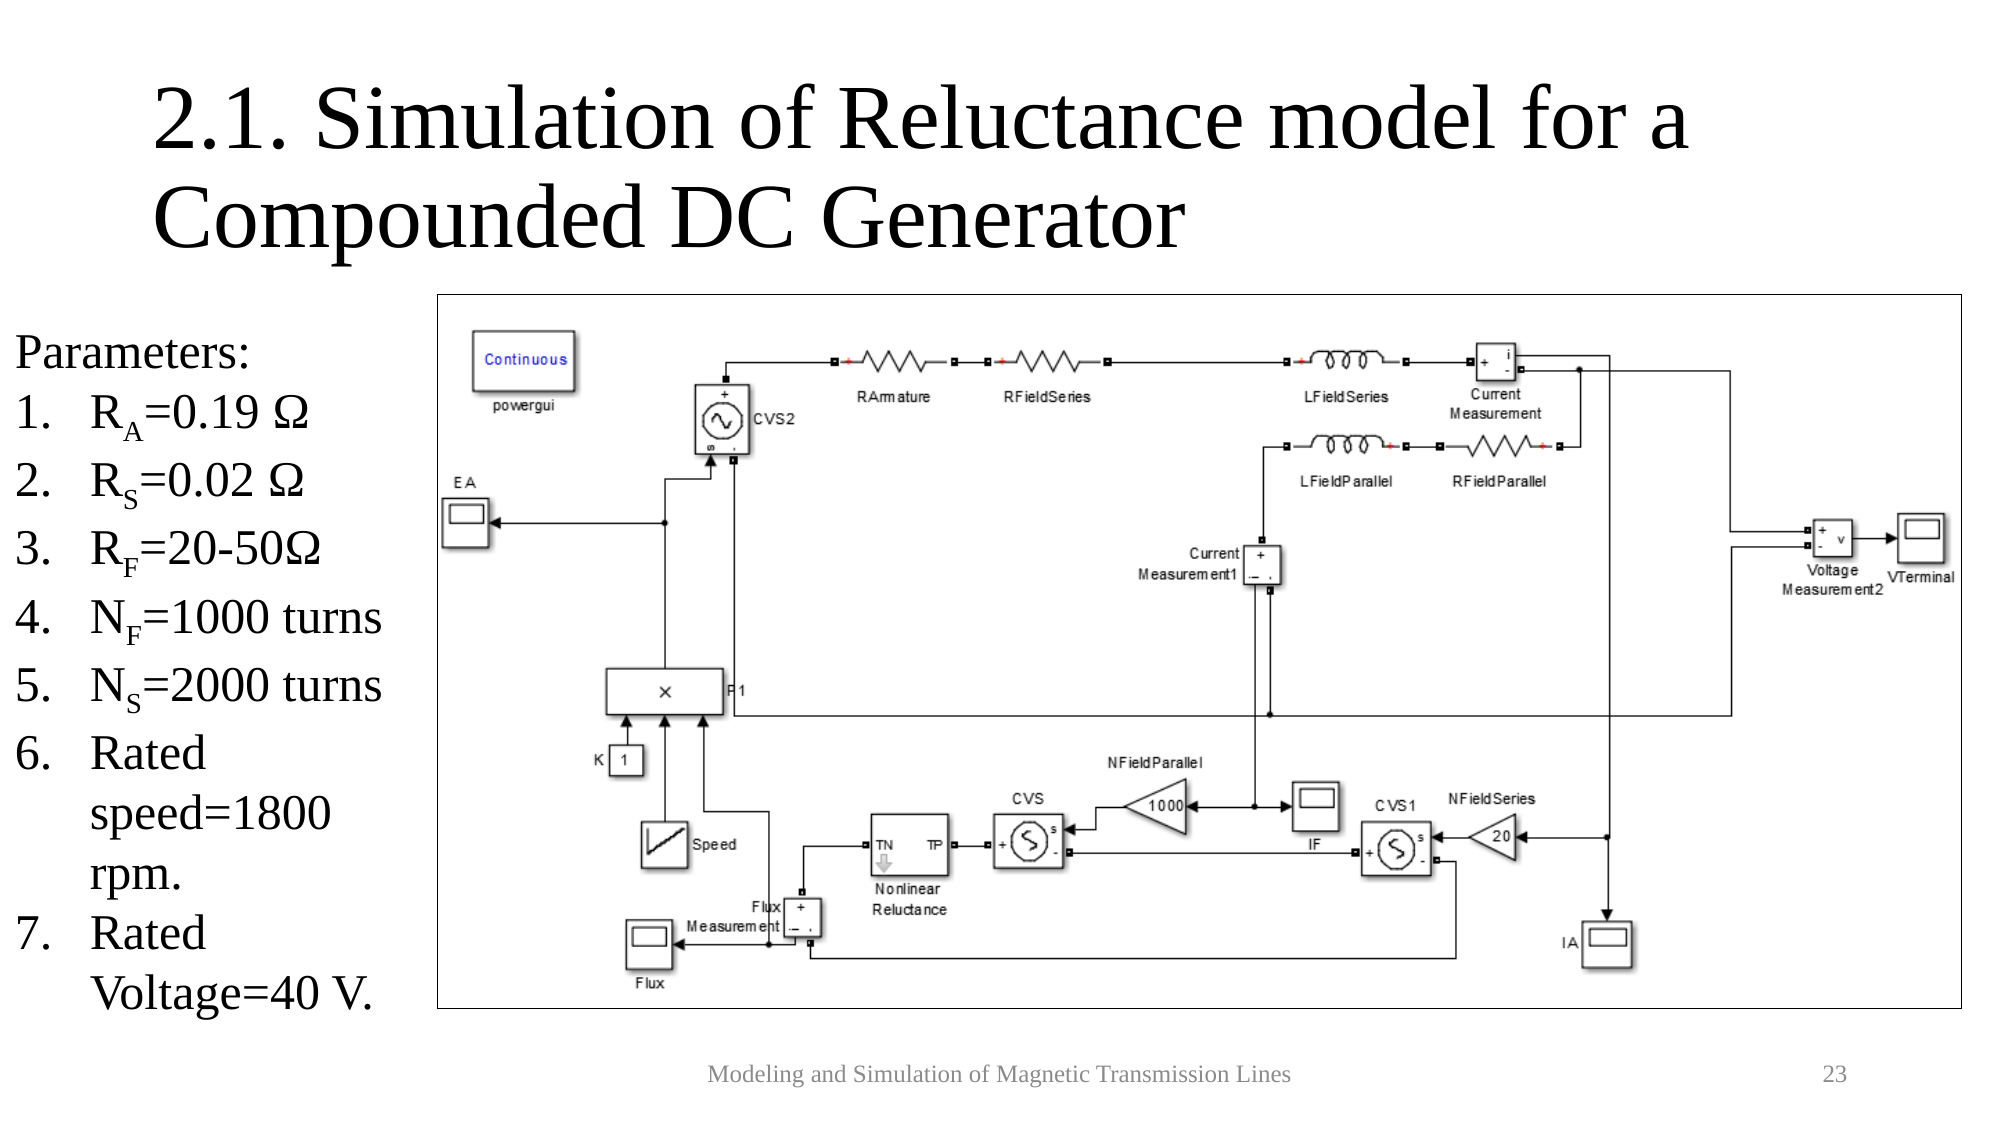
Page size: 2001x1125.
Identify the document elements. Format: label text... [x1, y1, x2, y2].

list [436, 294, 1962, 1009]
slide_number 23 [1412, 1042, 1863, 1103]
title 2.1. Simulation of Reluctance model for a Compounded DC Generator [137, 59, 1863, 278]
footer Modeling and Simulation of Magnetic Transmission Lines [662, 1042, 1338, 1103]
text_box Parameters: RA=0.19 Ω RS=0.02 Ω RF=20-50Ω NF=1000 turns NS=2000 turns Rated speed=1800 rpm. Rated Voltage=40 V. [0, 311, 430, 1028]
